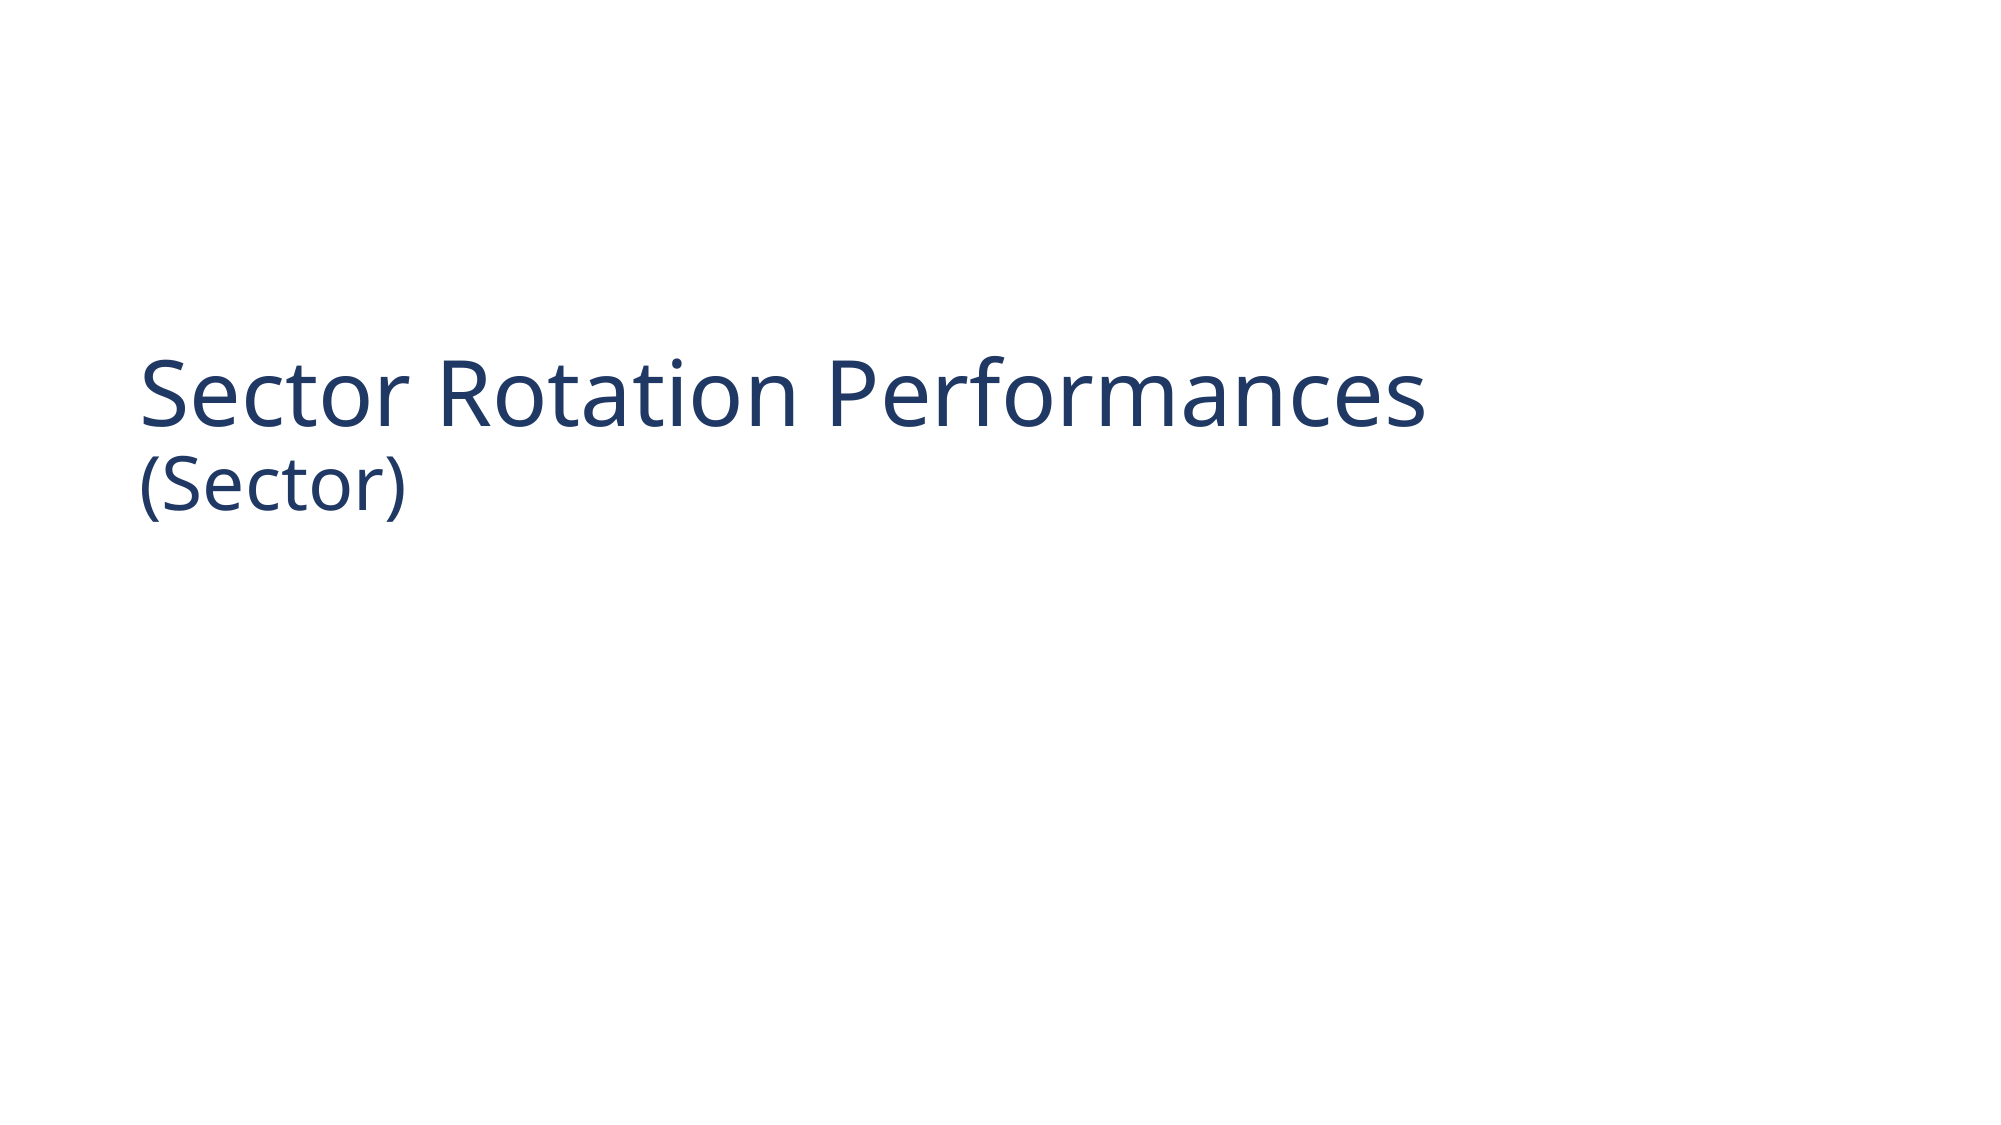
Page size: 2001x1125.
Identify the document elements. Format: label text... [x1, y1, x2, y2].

title Sector Rotation Performances (Sector) [124, 288, 1850, 535]
